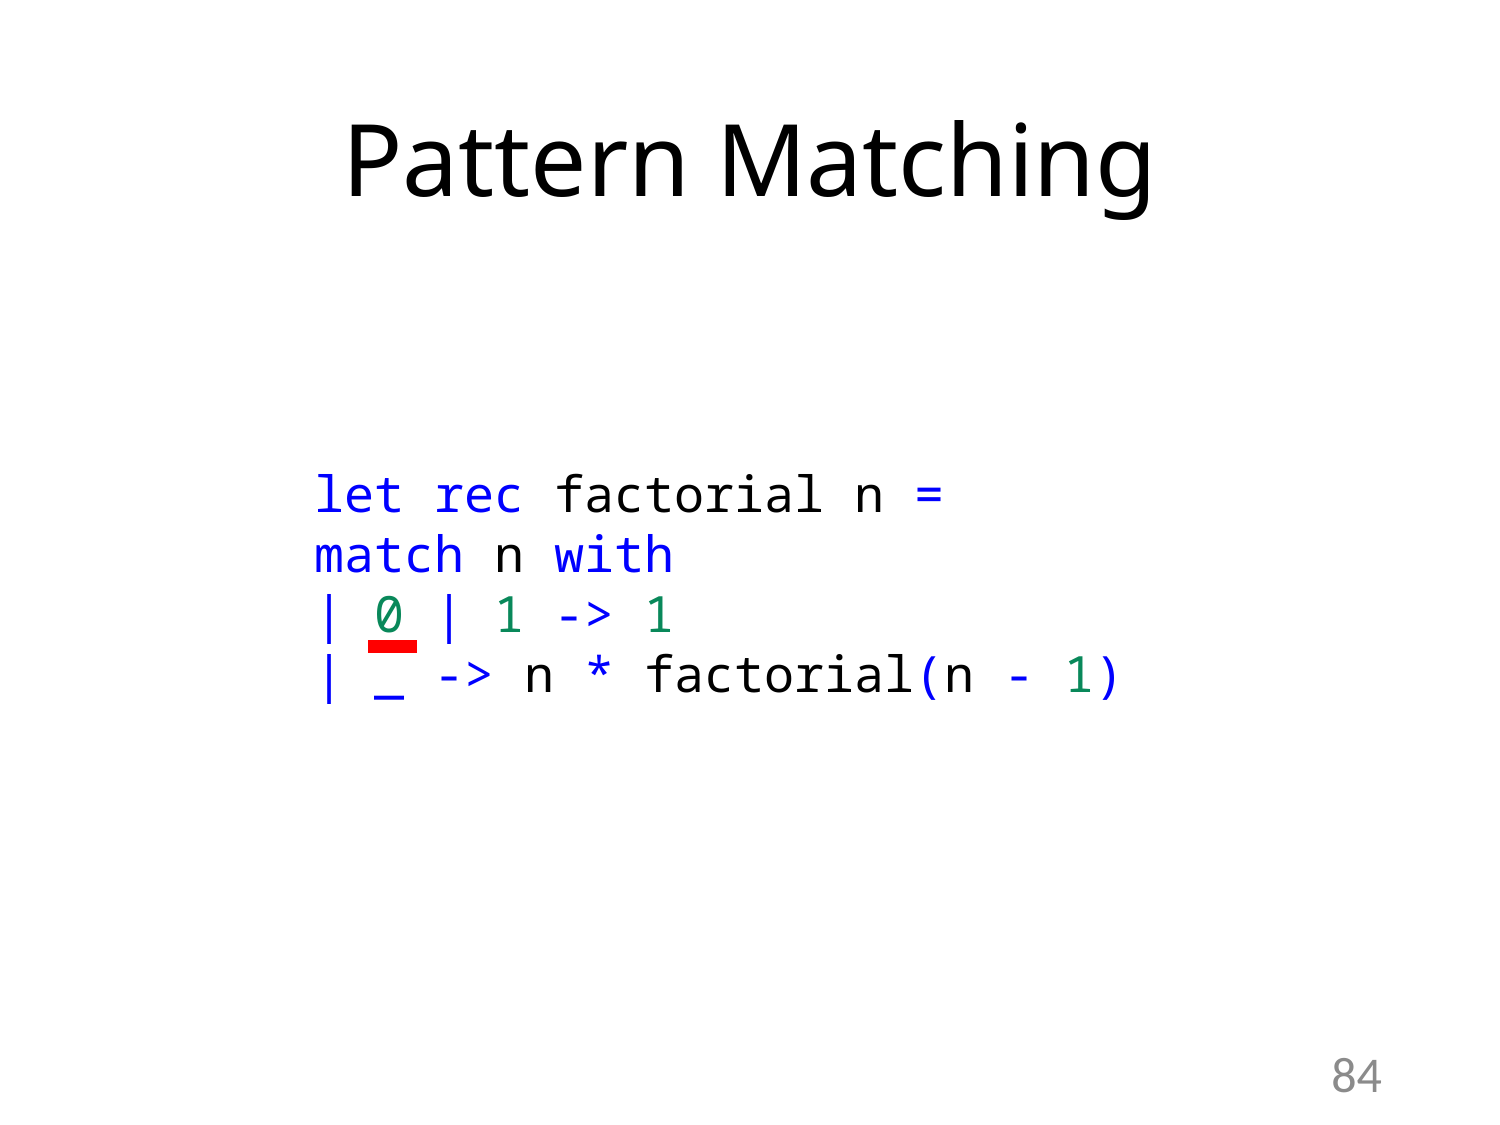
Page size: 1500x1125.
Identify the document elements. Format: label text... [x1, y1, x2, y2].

text_box let rec factorial n = match n with | 0 | 1 -> 1 | _ -> n * factorial(n - 1) [299, 454, 1201, 710]
slide_number 84 [1059, 1042, 1397, 1103]
text_box Pattern Matching [327, 88, 1173, 224]
